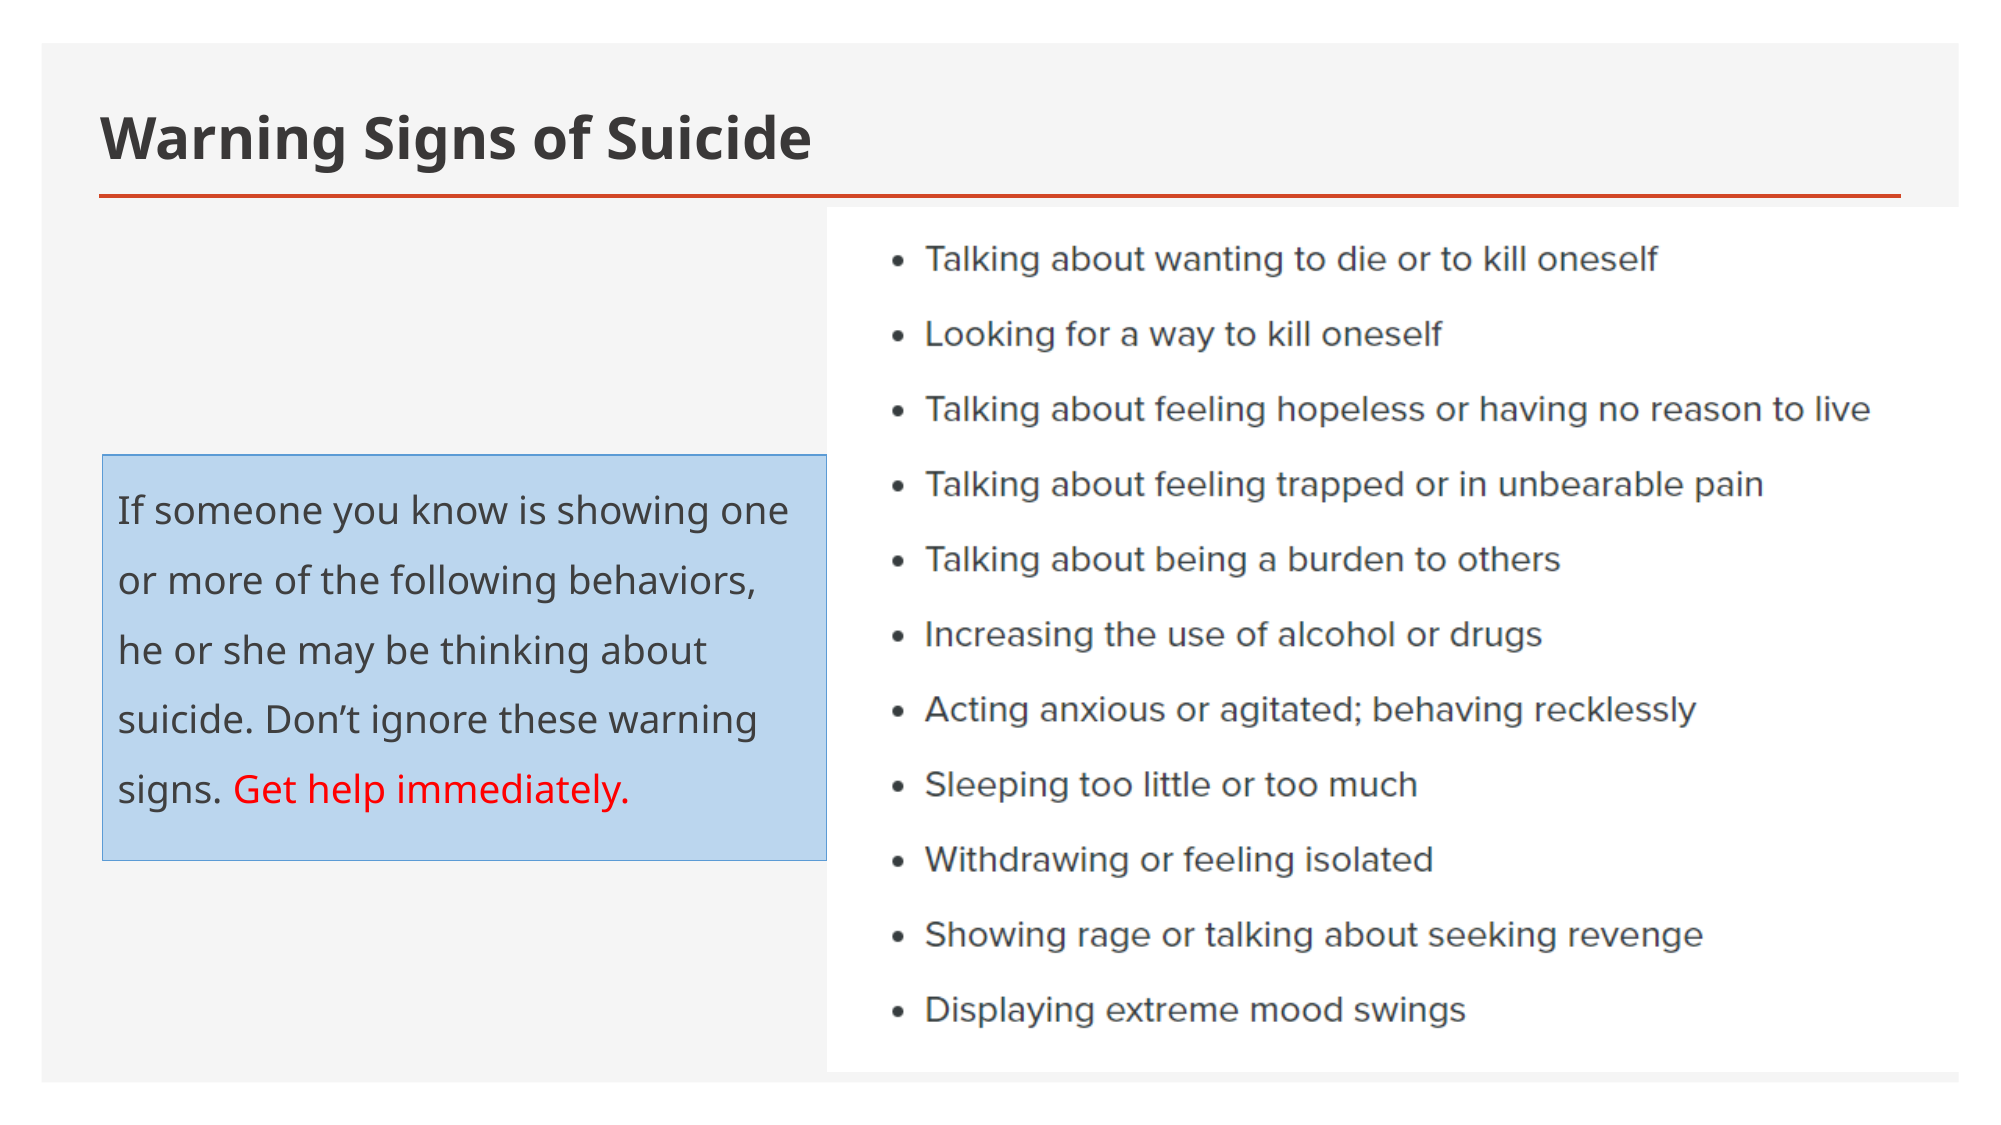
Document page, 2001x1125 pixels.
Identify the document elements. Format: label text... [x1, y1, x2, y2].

list If someone you know is showing one or more of the following behaviors, he or she may be thinking about suicide. Don’t ignore these warning signs. Get help immediately. [102, 454, 821, 861]
picture [826, 207, 1970, 1073]
title Warning Signs of Suicide [85, 73, 1214, 179]
